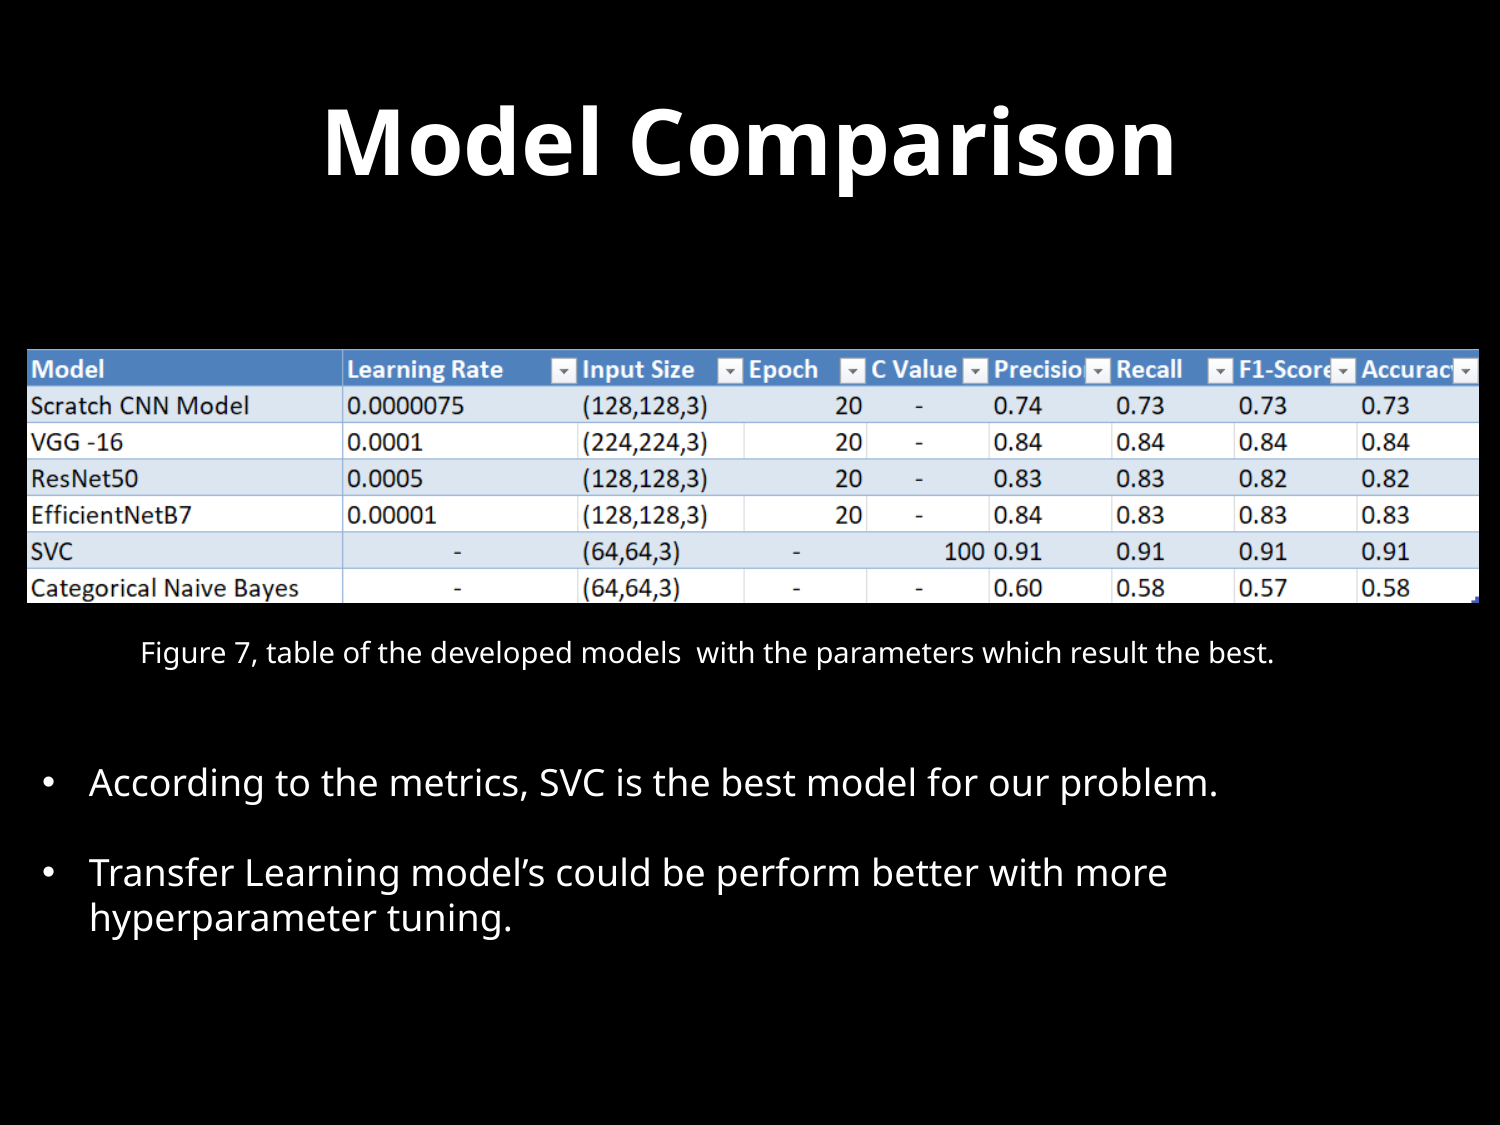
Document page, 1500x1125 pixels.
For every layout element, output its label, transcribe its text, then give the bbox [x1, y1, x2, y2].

text_box Figure 7, table of the developed models with the parameters which result the best. [125, 626, 1291, 677]
picture [27, 349, 1479, 603]
title Model Comparison [75, 45, 1425, 233]
text_box According to the metrics, SVC is the best model for our problem. Transfer Learning model’s could be perform better with more hyperparameter tuning. [27, 751, 1247, 947]
